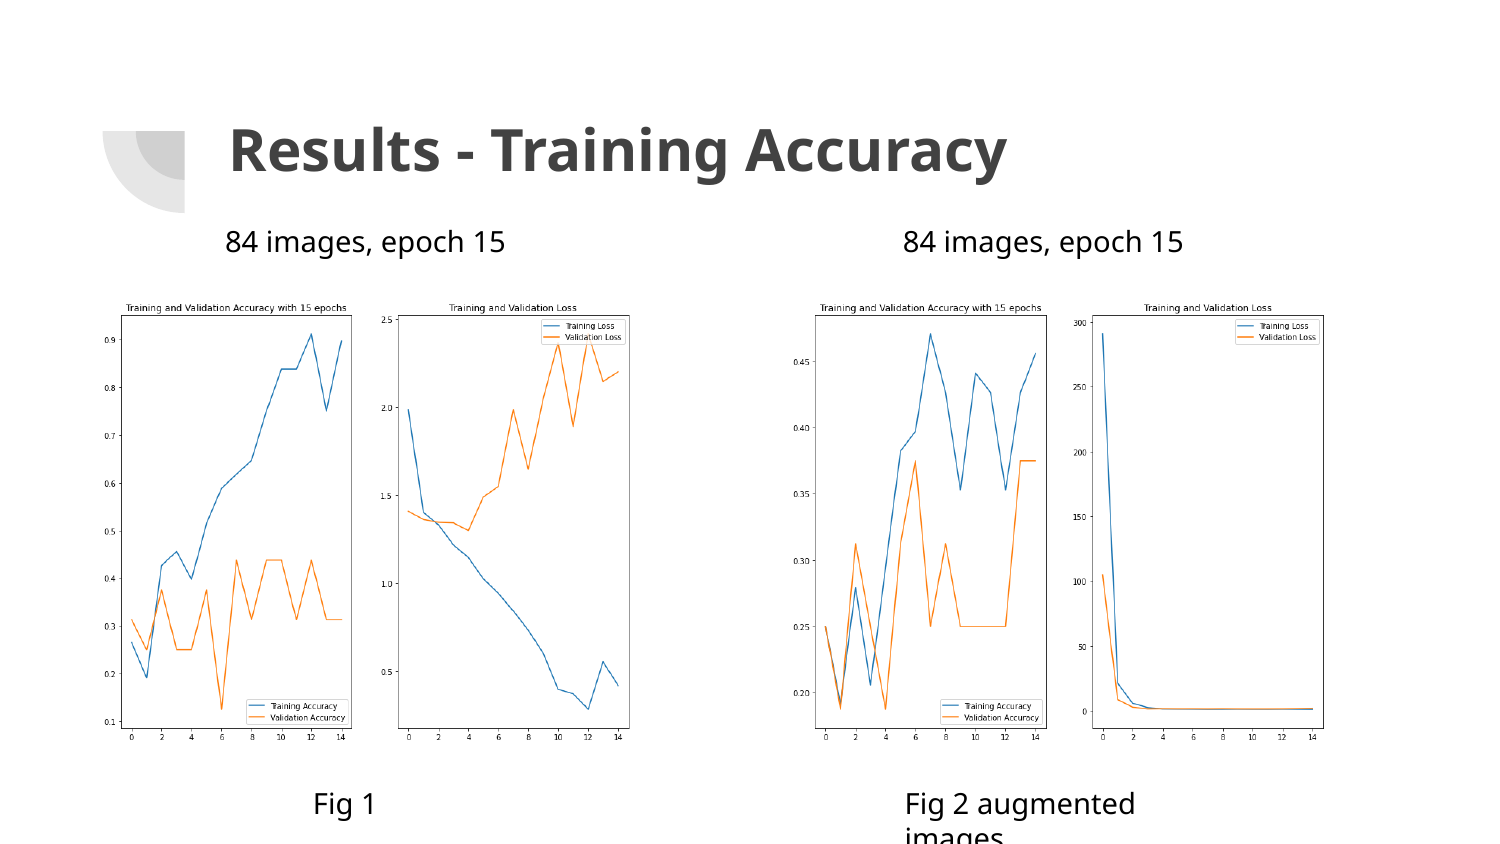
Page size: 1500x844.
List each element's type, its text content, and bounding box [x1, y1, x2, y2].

title Results - Training Accuracy [213, 98, 1368, 263]
text_box 84 images, epoch 15 [812, 208, 1275, 274]
text_box Fig 1 [297, 770, 432, 836]
text_box 84 images, epoch 15 [131, 208, 600, 274]
picture [787, 298, 1329, 746]
text_box Fig 2 augmented images [889, 770, 1247, 844]
picture [98, 298, 634, 746]
